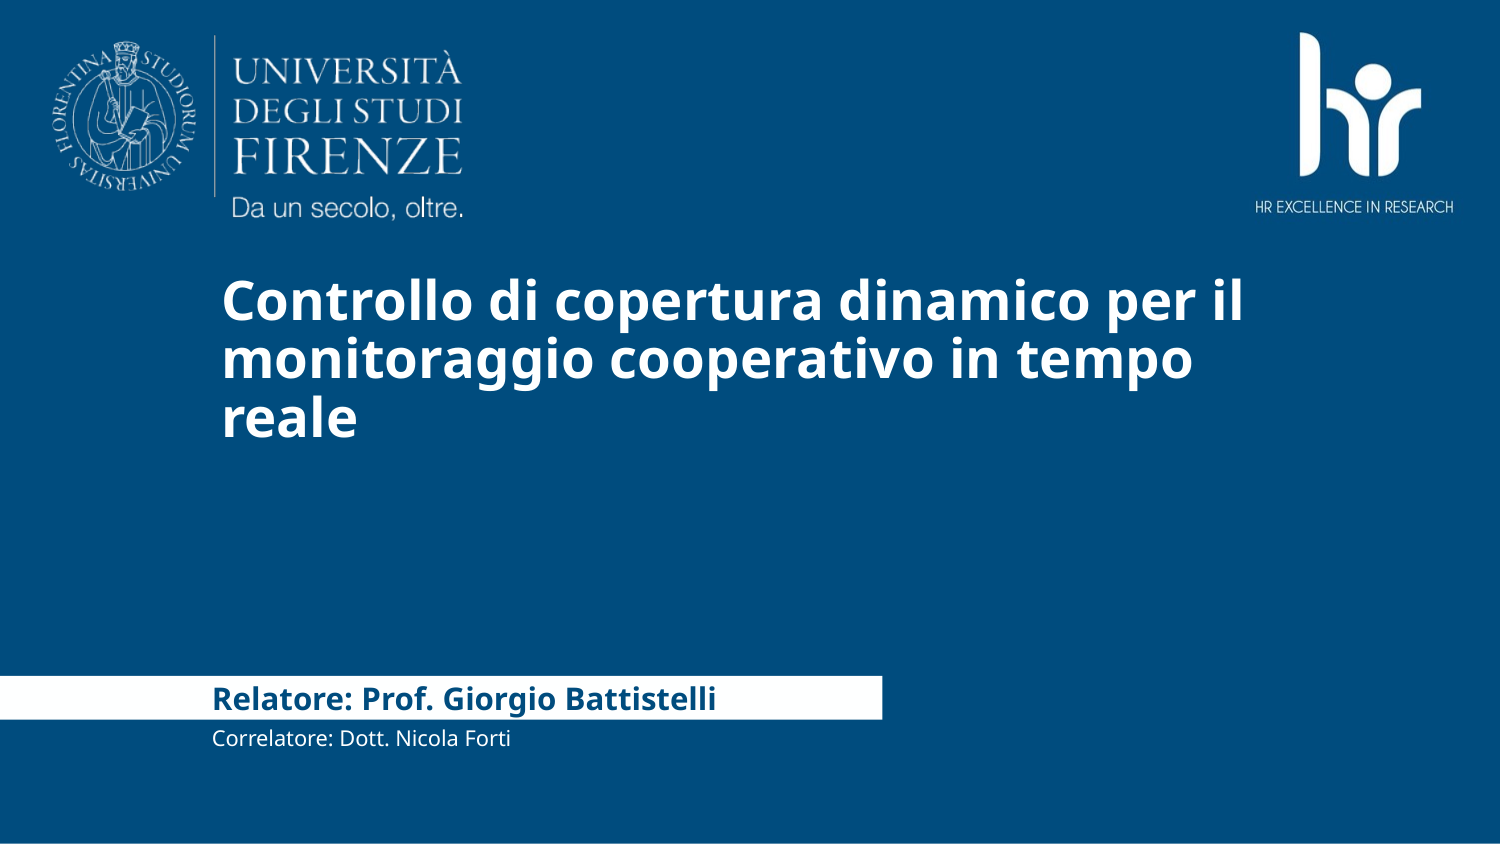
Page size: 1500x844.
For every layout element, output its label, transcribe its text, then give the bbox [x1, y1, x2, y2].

title Controllo di copertura dinamico per il monitoraggio cooperativo in tempo reale [206, 265, 1362, 421]
list Correlatore: Dott. Nicola Forti [197, 719, 883, 764]
list Relatore: Prof. Giorgio Battistelli [197, 675, 883, 719]
picture [1239, 0, 1500, 225]
